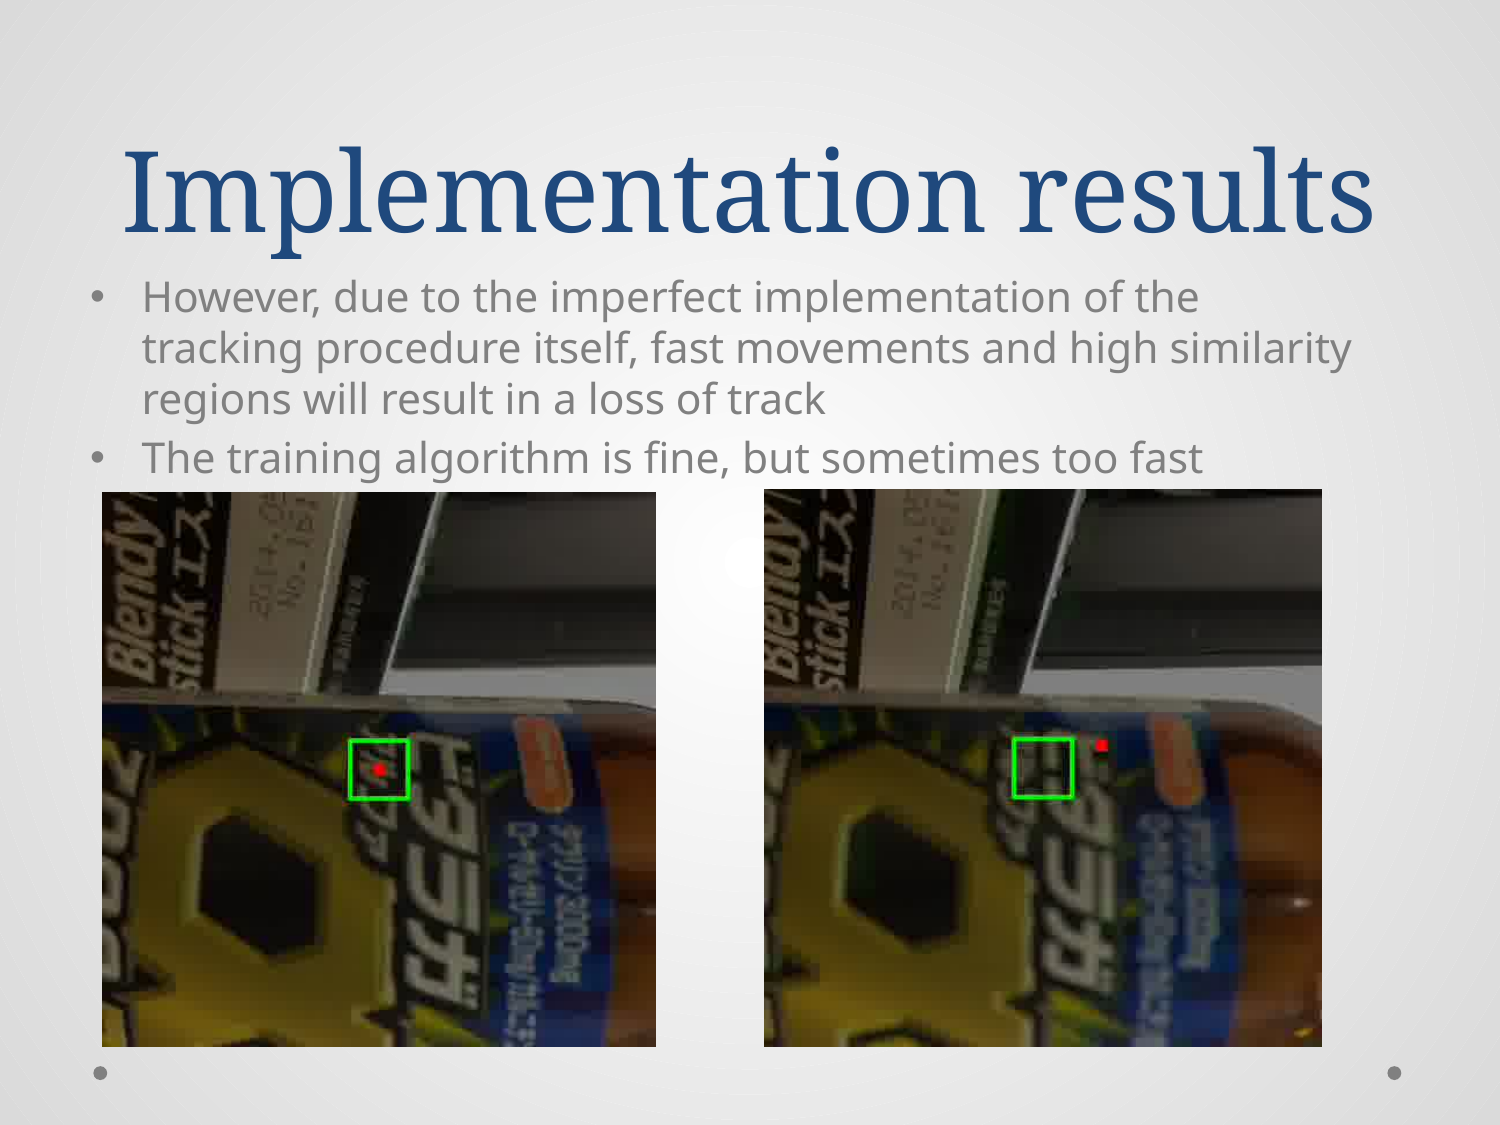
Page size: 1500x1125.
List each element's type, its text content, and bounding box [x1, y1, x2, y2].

title Implementation results [75, 0, 1425, 263]
list However, due to the imperfect implementation of the tracking procedure itself, fast movements and high similarity regions will result in a loss of track The training algorithm is fine, but sometimes too fast [75, 262, 1370, 493]
picture [764, 489, 1322, 1047]
picture [102, 492, 657, 1047]
